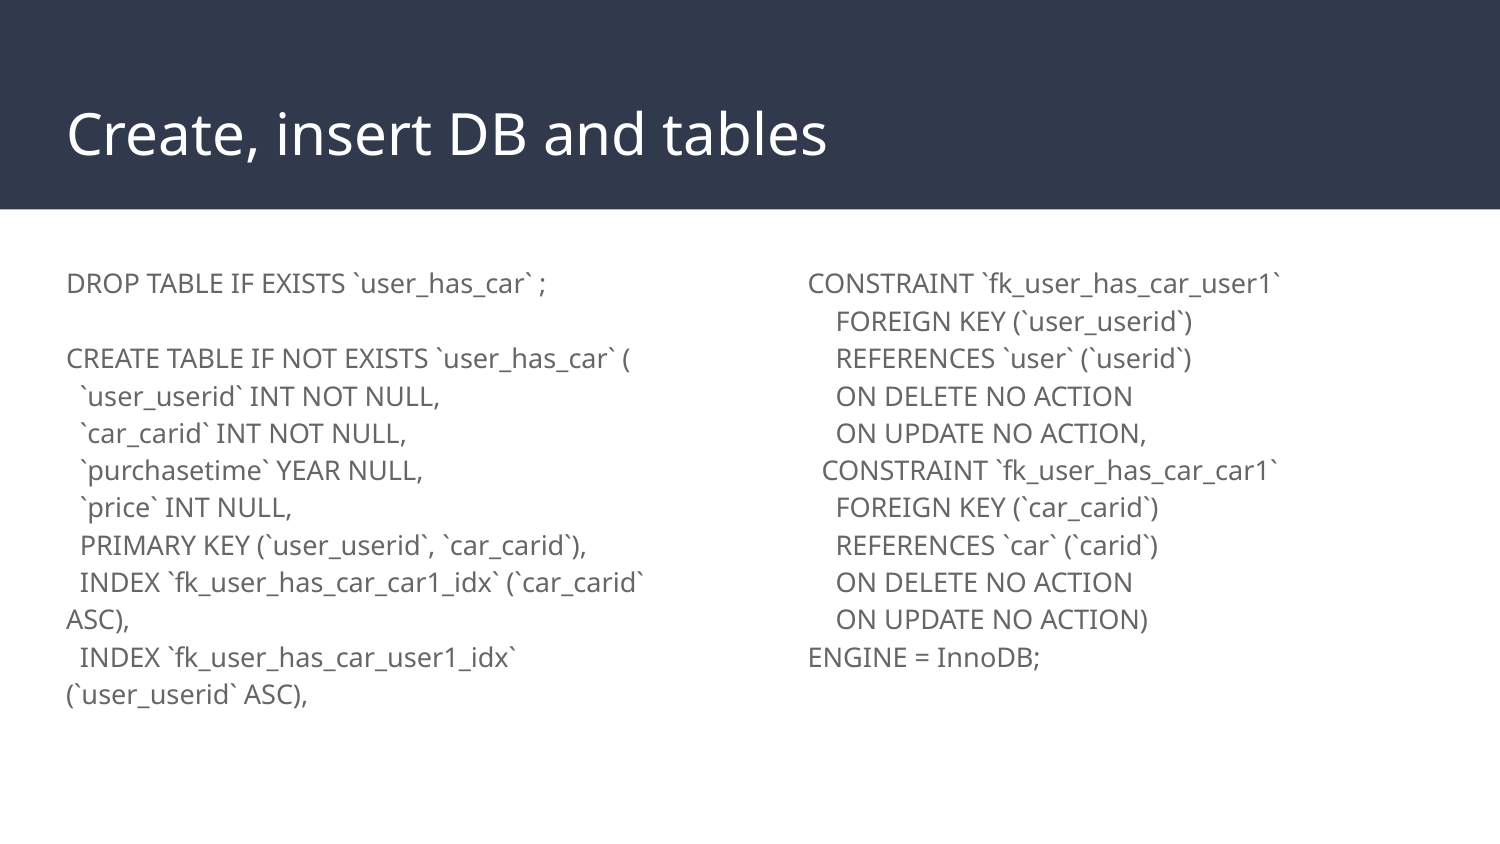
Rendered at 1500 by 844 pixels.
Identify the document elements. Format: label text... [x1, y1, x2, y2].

list DROP TABLE IF EXISTS `user_has_car` ; CREATE TABLE IF NOT EXISTS `user_has_car` ( `user_userid` INT NOT NULL, `car_carid` INT NOT NULL, `purchasetime` YEAR NULL, `price` INT NULL, PRIMARY KEY (`user_userid`, `car_carid`), INDEX `fk_user_has_car_car1_idx` (`car_carid` ASC), INDEX `fk_user_has_car_user1_idx` (`user_userid` ASC), [51, 247, 708, 752]
title Create, insert DB and tables [51, 82, 1449, 185]
list CONSTRAINT `fk_user_has_car_user1` FOREIGN KEY (`user_userid`) REFERENCES `user` (`userid`) ON DELETE NO ACTION ON UPDATE NO ACTION, CONSTRAINT `fk_user_has_car_car1` FOREIGN KEY (`car_carid`) REFERENCES `car` (`carid`) ON DELETE NO ACTION ON UPDATE NO ACTION) ENGINE = InnoDB; [792, 247, 1449, 752]
